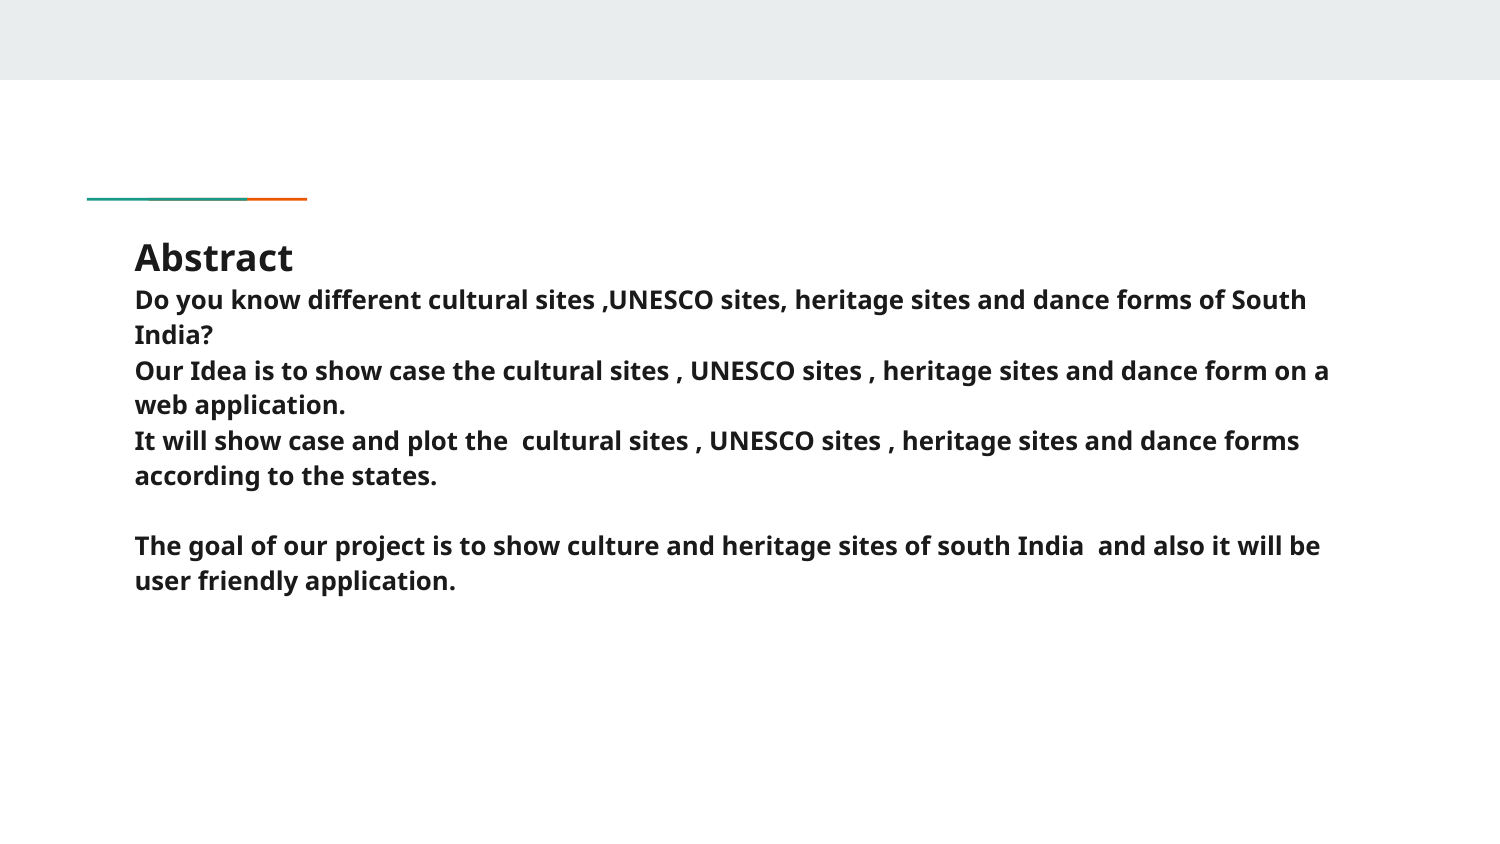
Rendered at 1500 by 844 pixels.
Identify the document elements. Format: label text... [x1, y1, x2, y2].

title Abstract Do you know different cultural sites ,UNESCO sites, heritage sites and dance forms of South India? Our Idea is to show case the cultural sites , UNESCO sites , heritage sites and dance form on a web application. It will show case and plot the cultural sites , UNESCO sites , heritage sites and dance forms according to the states. The goal of our project is to show culture and heritage sites of south India and also it will be user friendly application. [119, 216, 1381, 291]
list [64, 291, 1423, 749]
